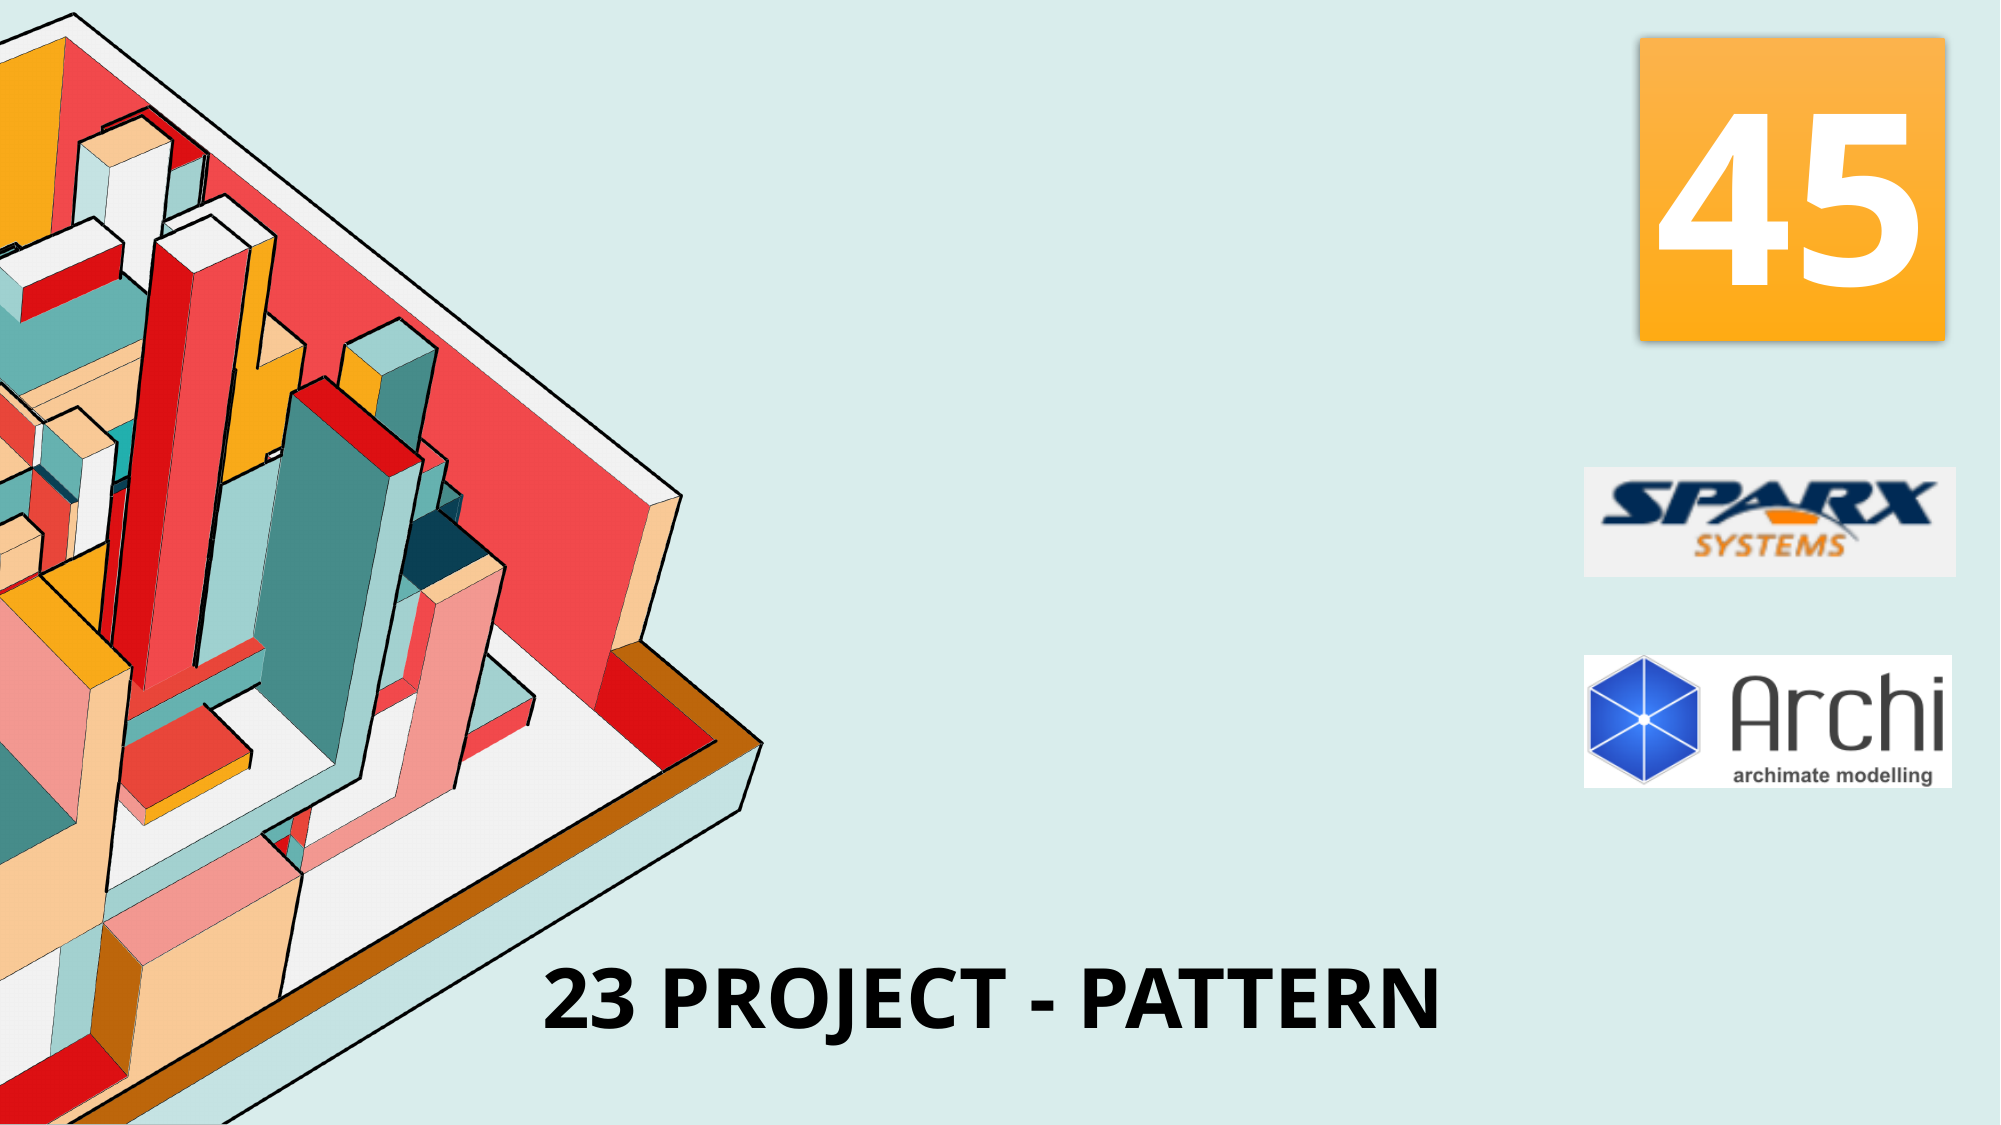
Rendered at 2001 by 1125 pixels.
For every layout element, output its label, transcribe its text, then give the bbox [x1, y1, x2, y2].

text_box 45 [1640, 38, 1945, 341]
title 23 Project - Pattern [527, 878, 1634, 1125]
picture [0, 0, 765, 1125]
picture [1584, 655, 1952, 788]
picture [1584, 467, 1956, 577]
